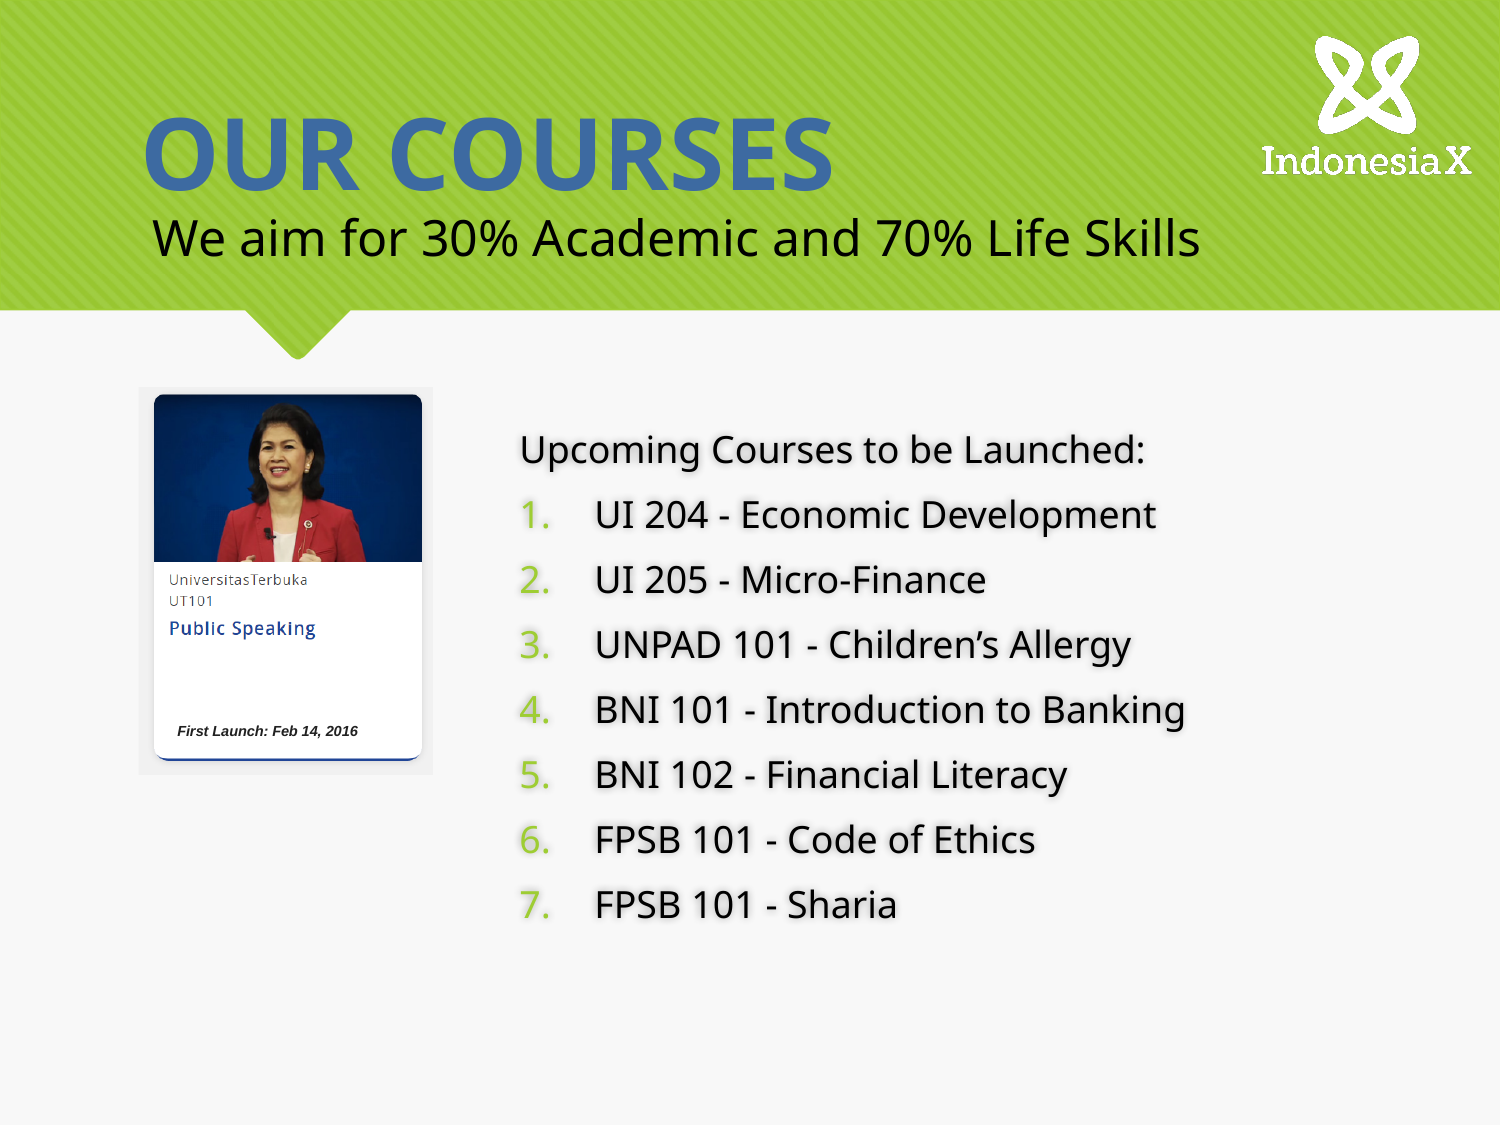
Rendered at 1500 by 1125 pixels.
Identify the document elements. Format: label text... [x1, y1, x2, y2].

picture [1262, 36, 1473, 175]
text_box OUR COURSES [125, 67, 1200, 235]
text_box We aim for 30% Academic and 70% Life Skills [138, 199, 1489, 274]
list Upcoming Courses to be Launched: UI 204 - Economic Development UI 205 - Micro-Finance UNPAD 101 - Children’s Allergy BNI 101 - Introduction to Banking BNI 102 - Financial Literacy FPSB 101 - Code of Ethics FPSB 101 - Sharia [504, 593, 1500, 957]
picture [138, 387, 434, 776]
